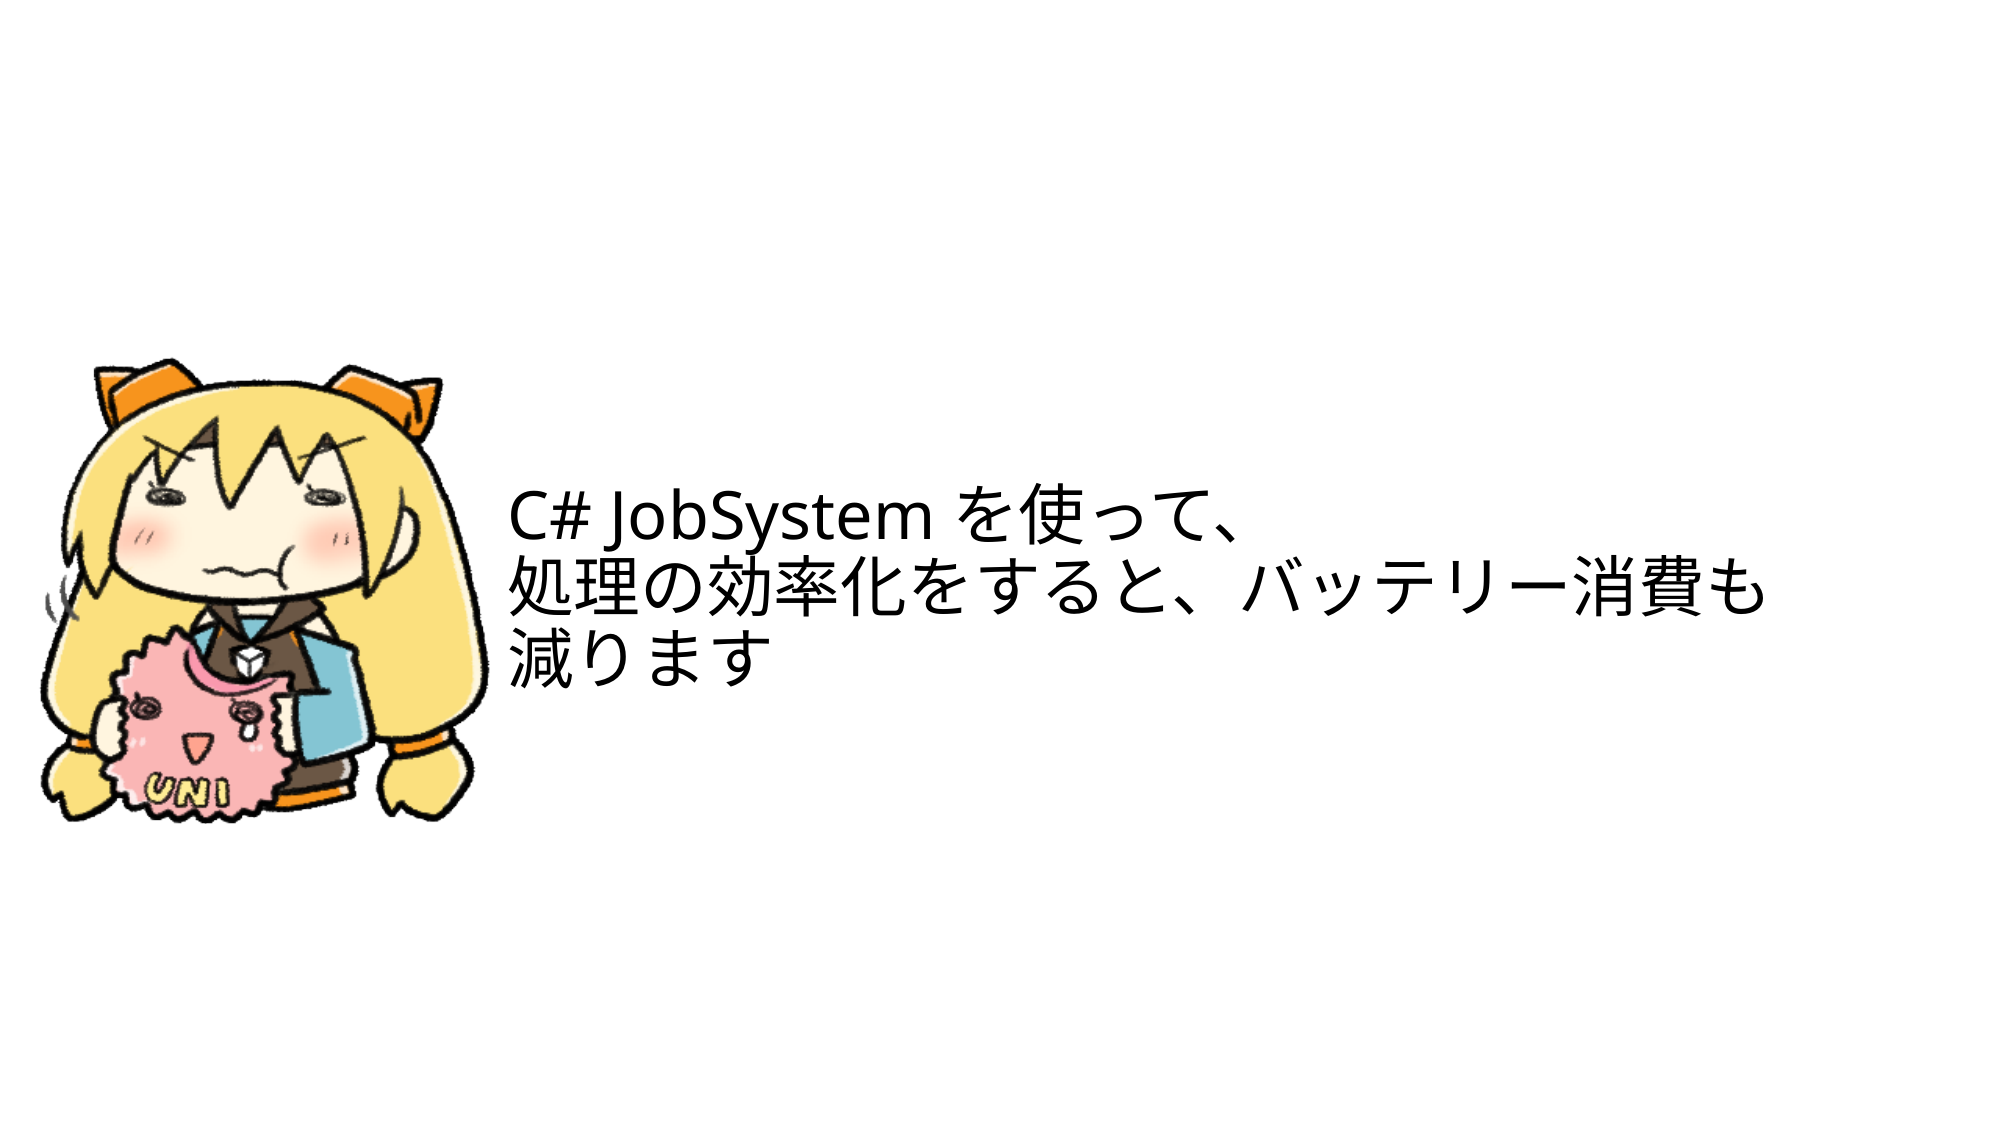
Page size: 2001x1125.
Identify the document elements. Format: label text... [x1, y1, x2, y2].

picture [22, 340, 504, 841]
title C# JobSystemを使って、 処理の効率化をすると、バッテリー消費も減ります [504, 410, 1809, 771]
